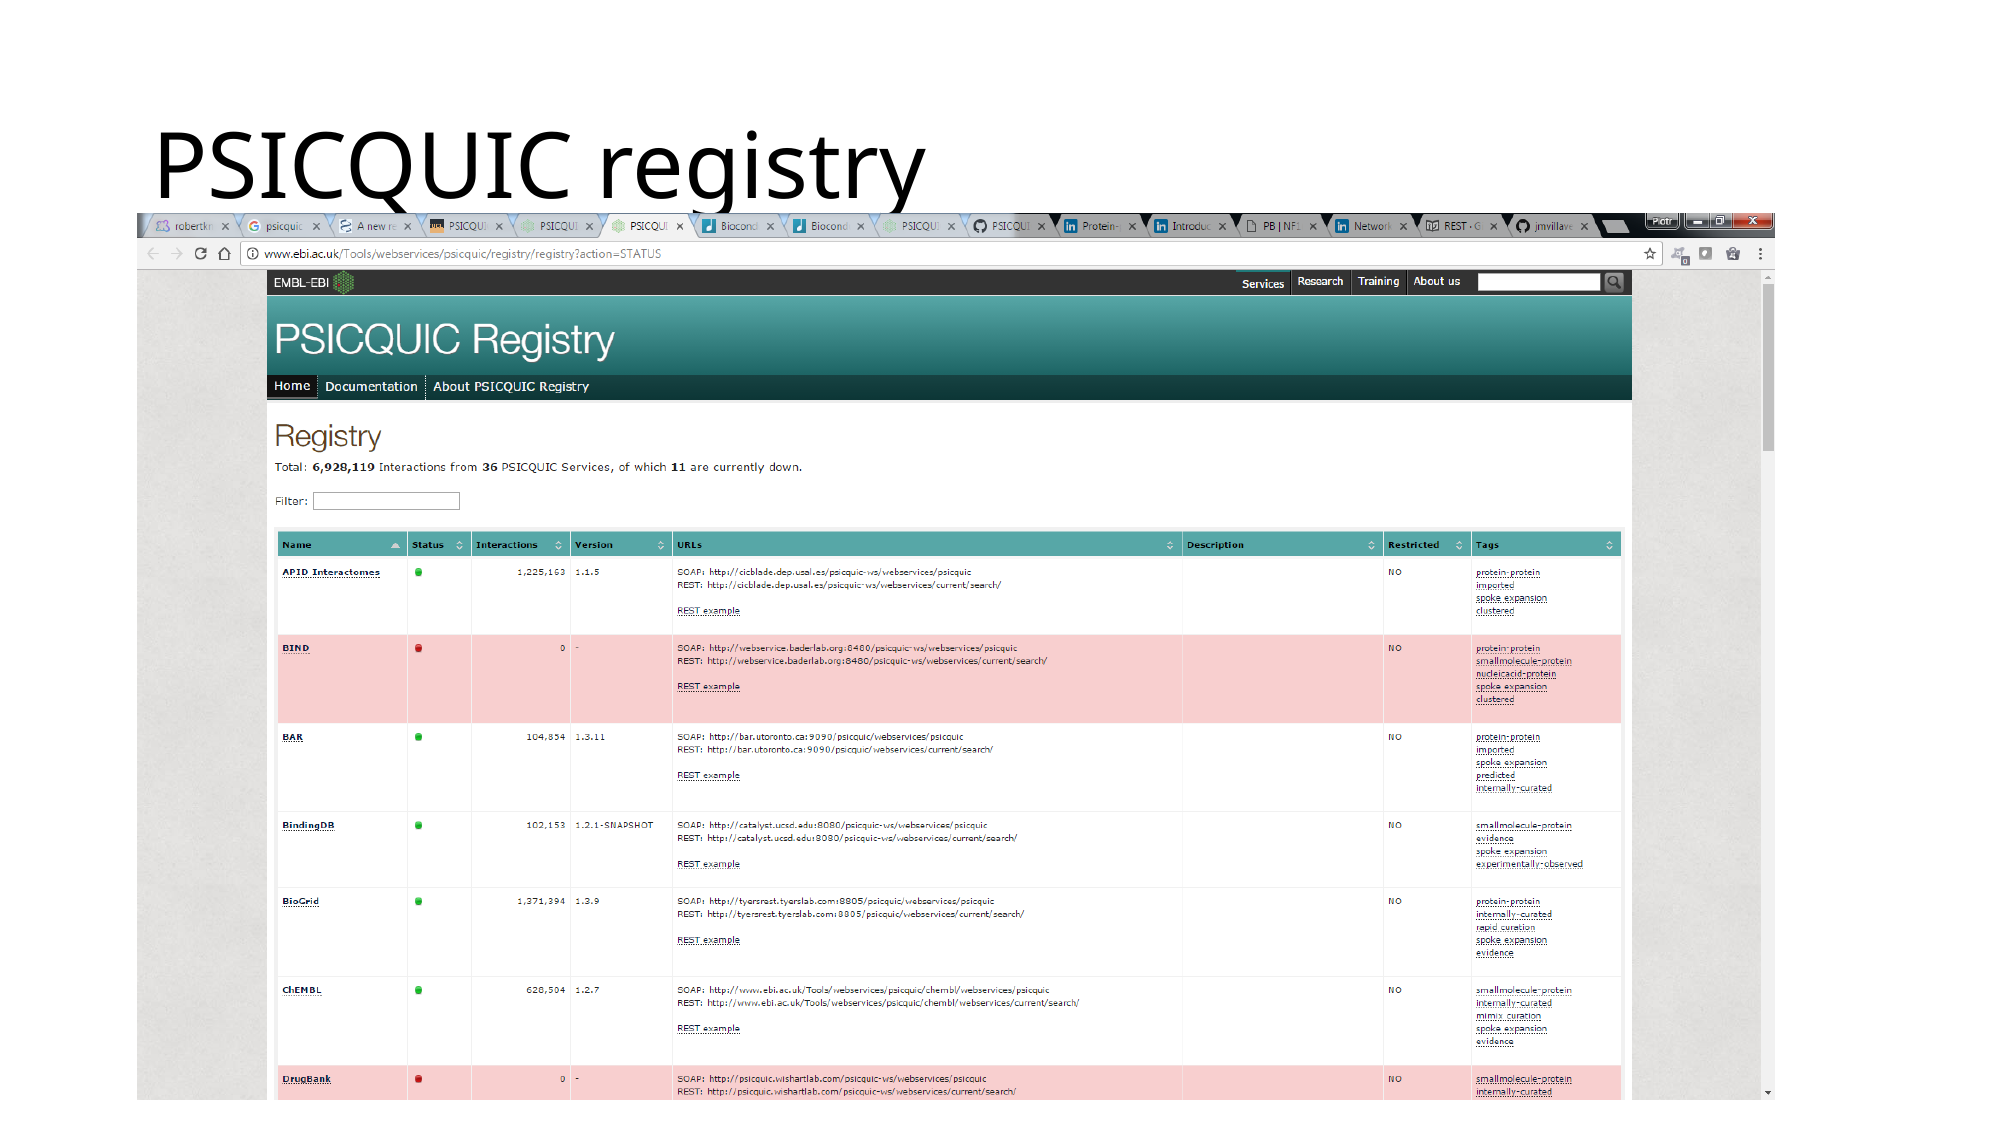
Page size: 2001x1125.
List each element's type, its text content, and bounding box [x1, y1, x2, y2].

title PSICQUIC registry [137, 59, 1863, 278]
picture [137, 213, 1775, 1100]
